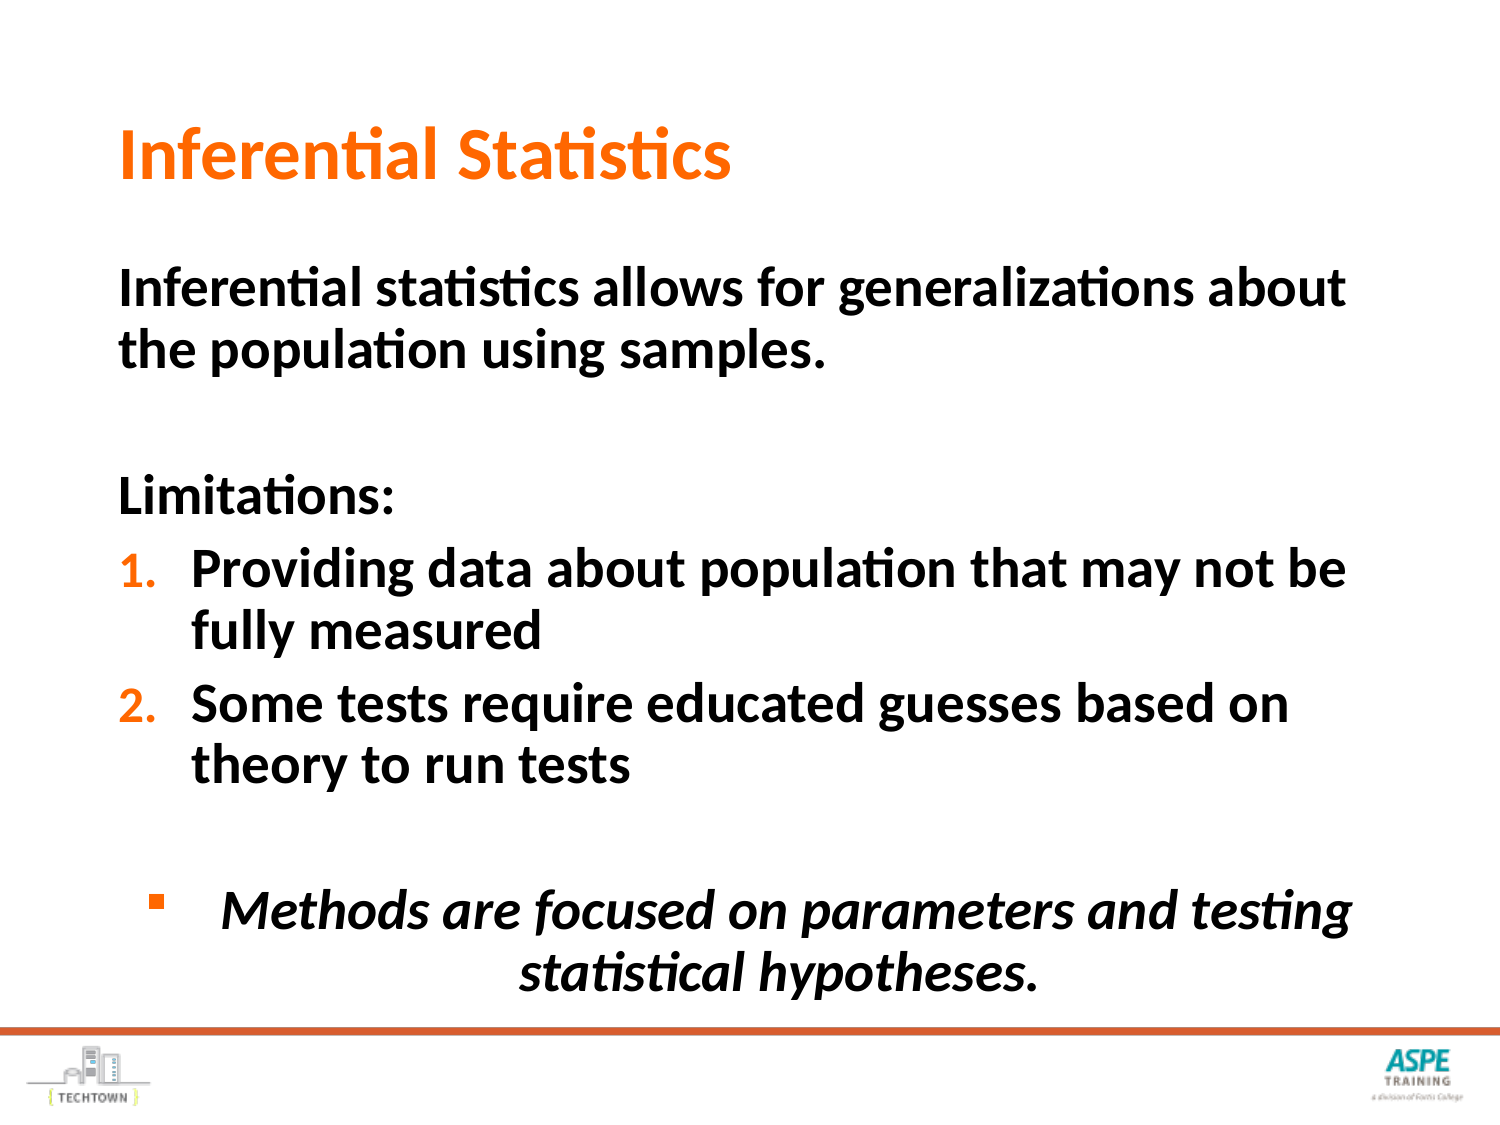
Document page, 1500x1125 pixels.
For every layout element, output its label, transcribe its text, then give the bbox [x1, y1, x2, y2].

title Inferential Statistics [103, 59, 1397, 249]
list Inferential statistics allows for generalizations about the population using samples. Limitations: Providing data about population that may not be fully measured Some tests require educated guesses based on theory to run tests Methods are focused on parameters and testing statistical hypotheses. [103, 249, 1397, 1014]
